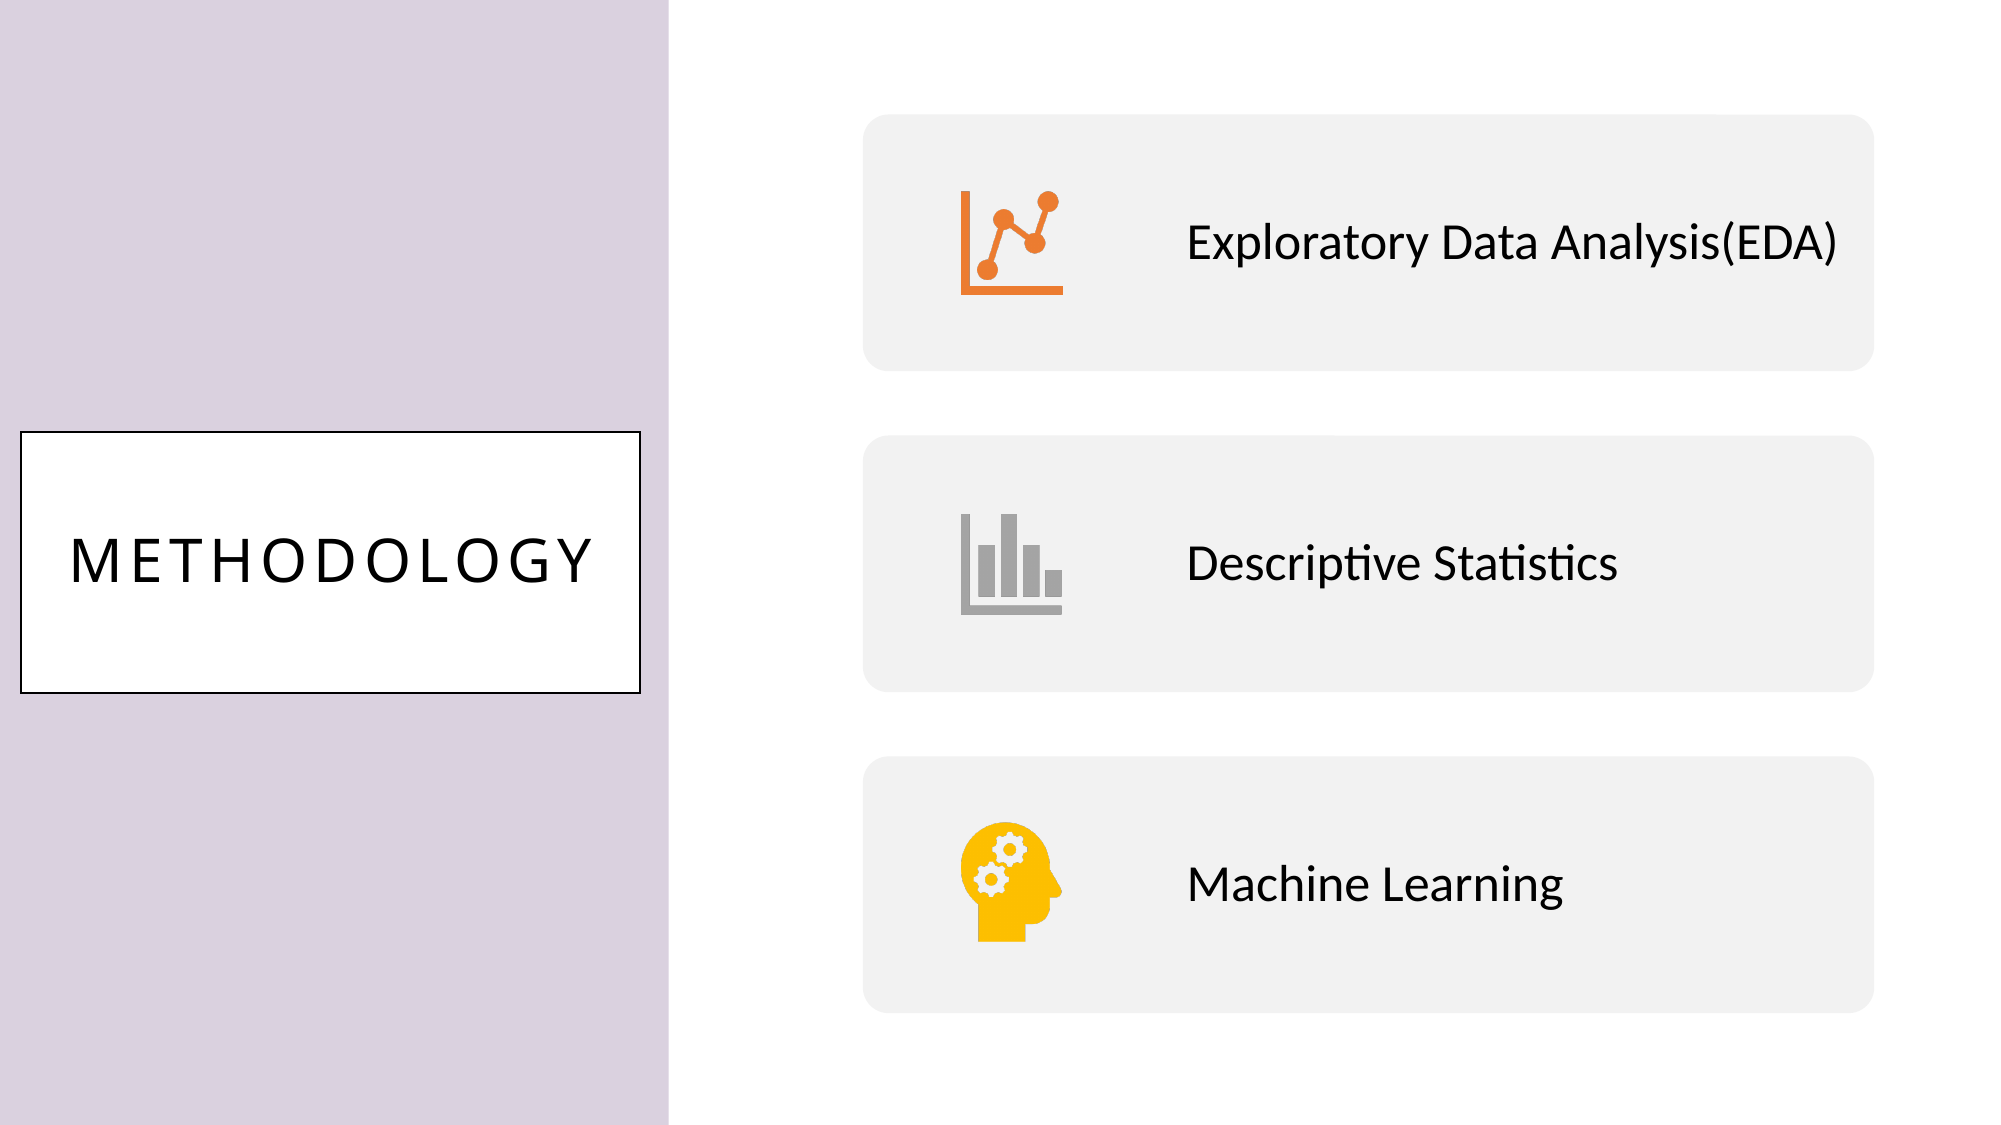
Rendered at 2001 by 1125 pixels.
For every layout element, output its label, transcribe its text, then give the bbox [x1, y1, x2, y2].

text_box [862, 114, 1875, 1014]
title METHODOLOGY [20, 431, 641, 694]
text_box [0, 0, 670, 1125]
text_box [670, 0, 2000, 1125]
